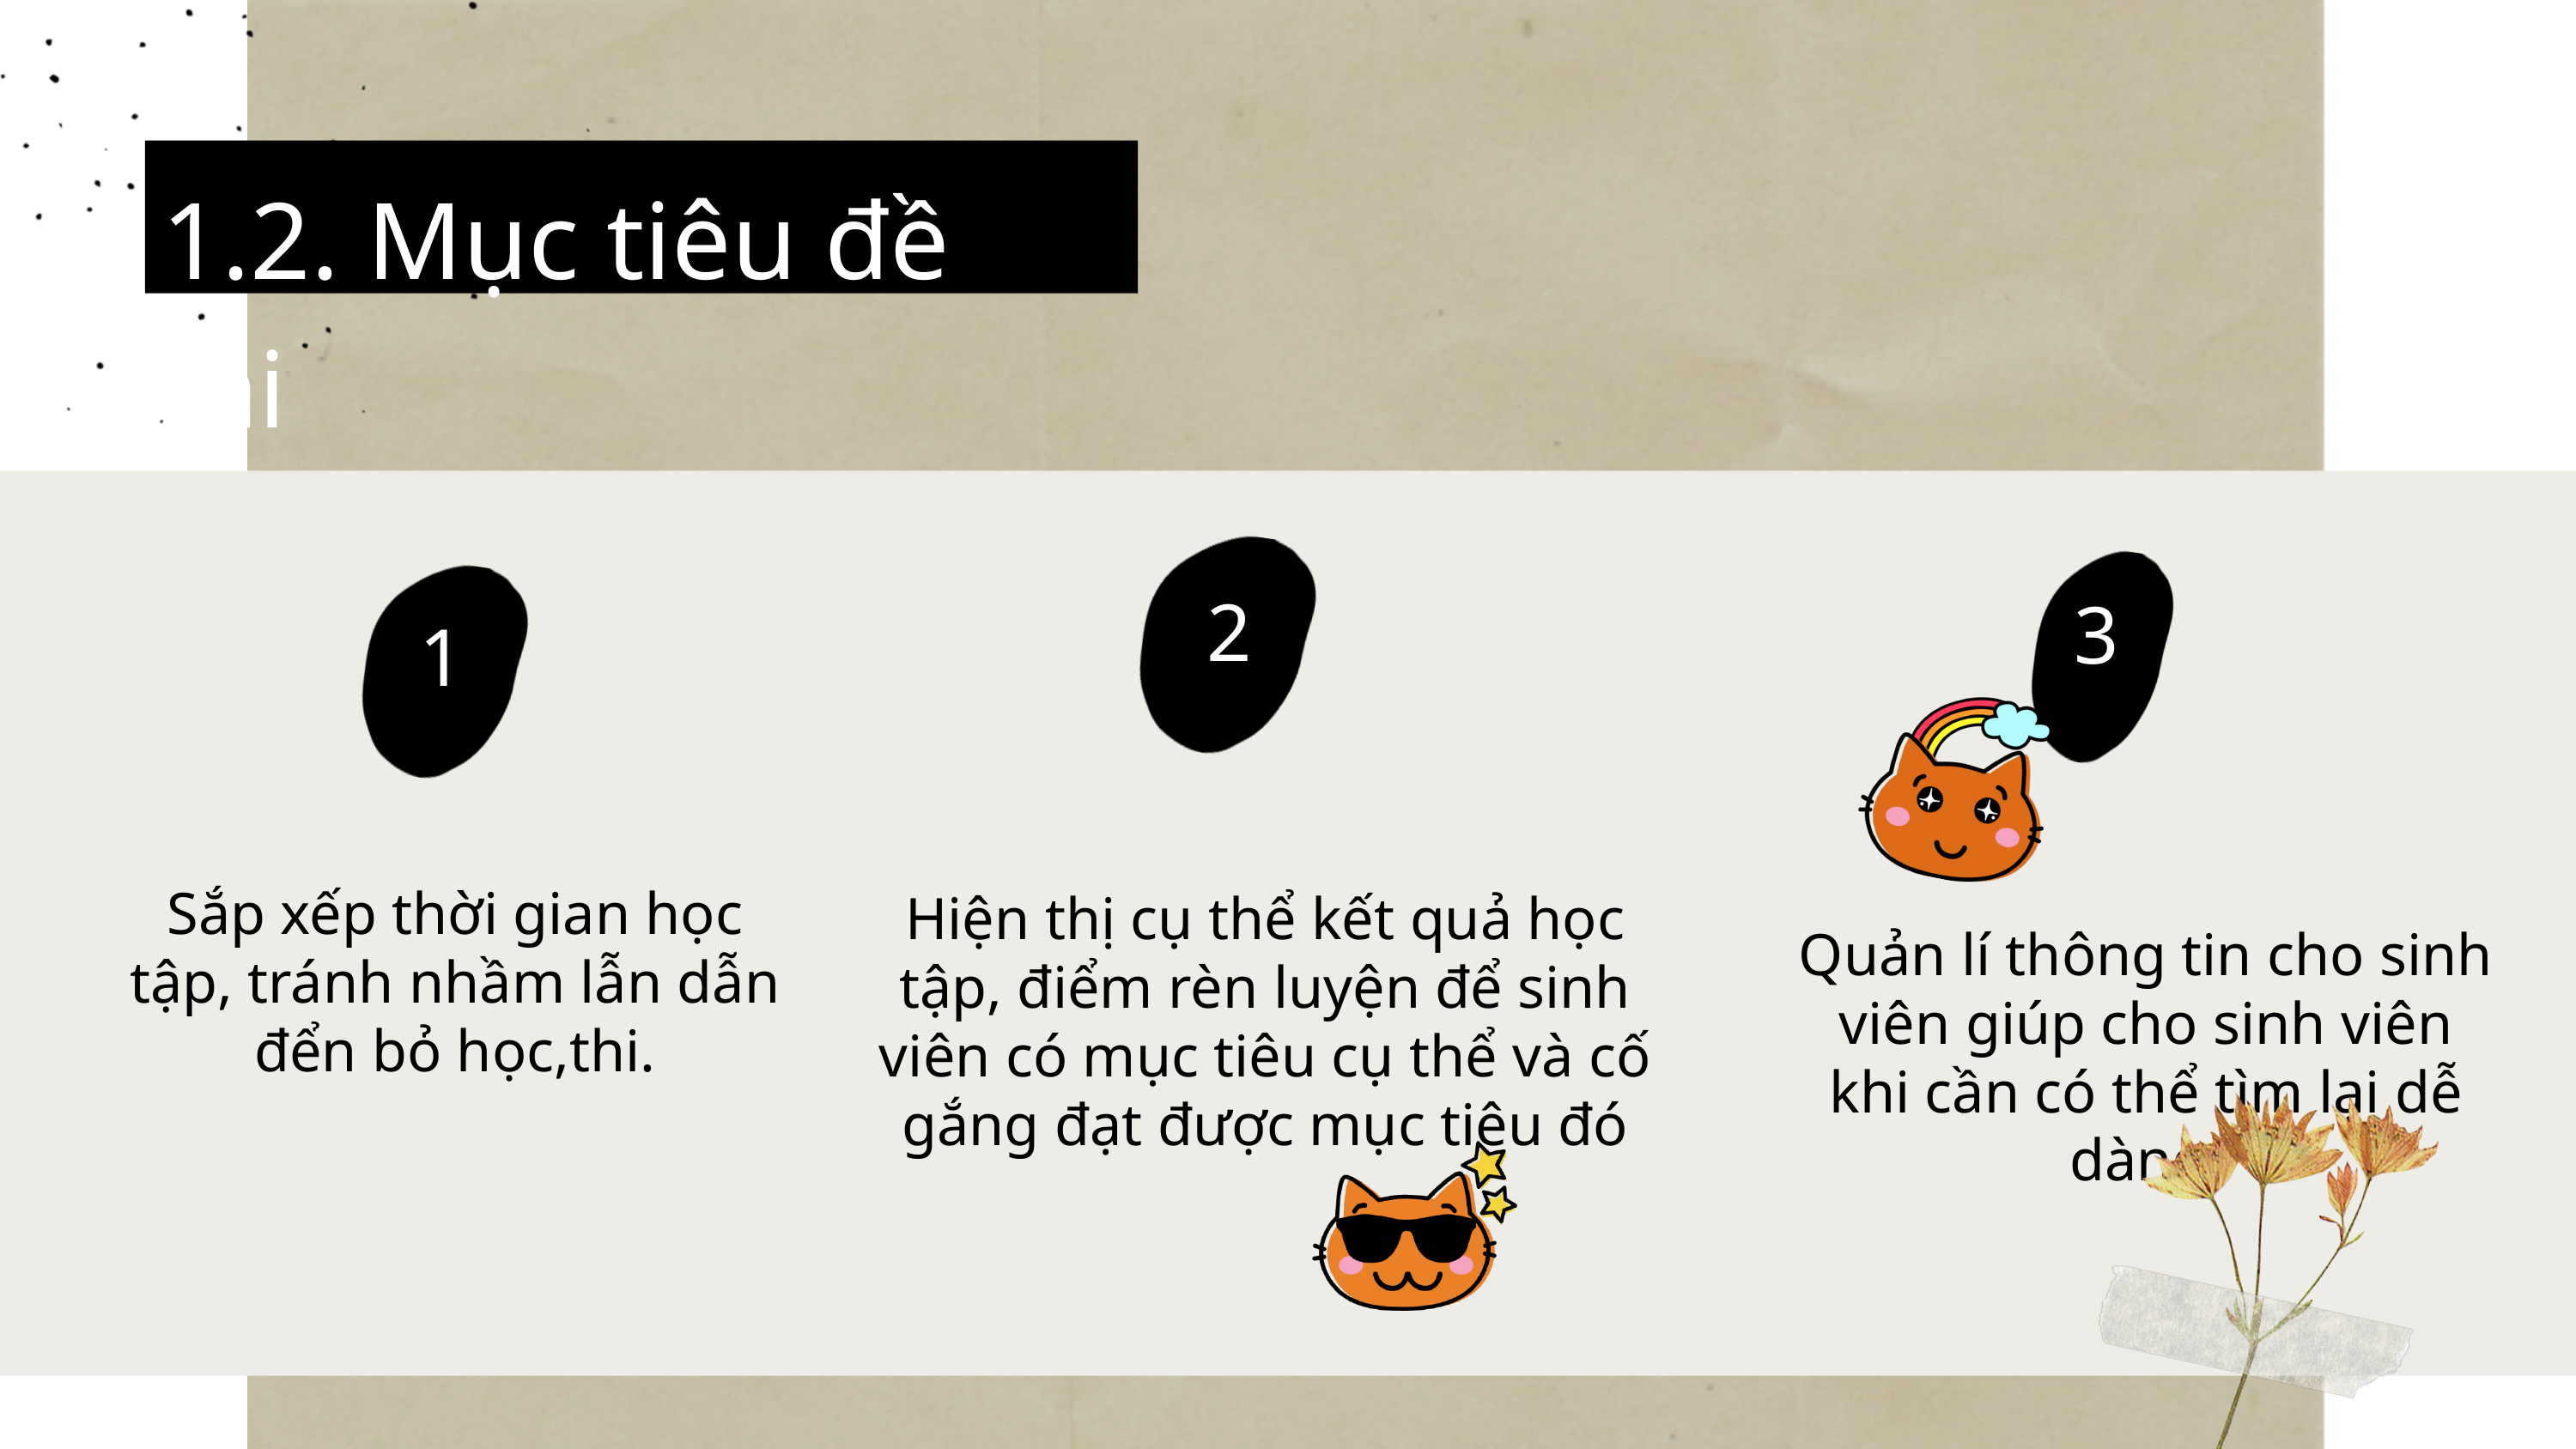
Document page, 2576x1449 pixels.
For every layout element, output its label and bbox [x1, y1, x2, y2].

text_box [117, 561, 793, 1086]
text_box [144, 140, 1139, 303]
text_box [2087, 1070, 2444, 1449]
text_box [872, 532, 1659, 1161]
text_box [1798, 548, 2494, 1126]
picture [0, 0, 2576, 1449]
picture [1864, 691, 2051, 881]
